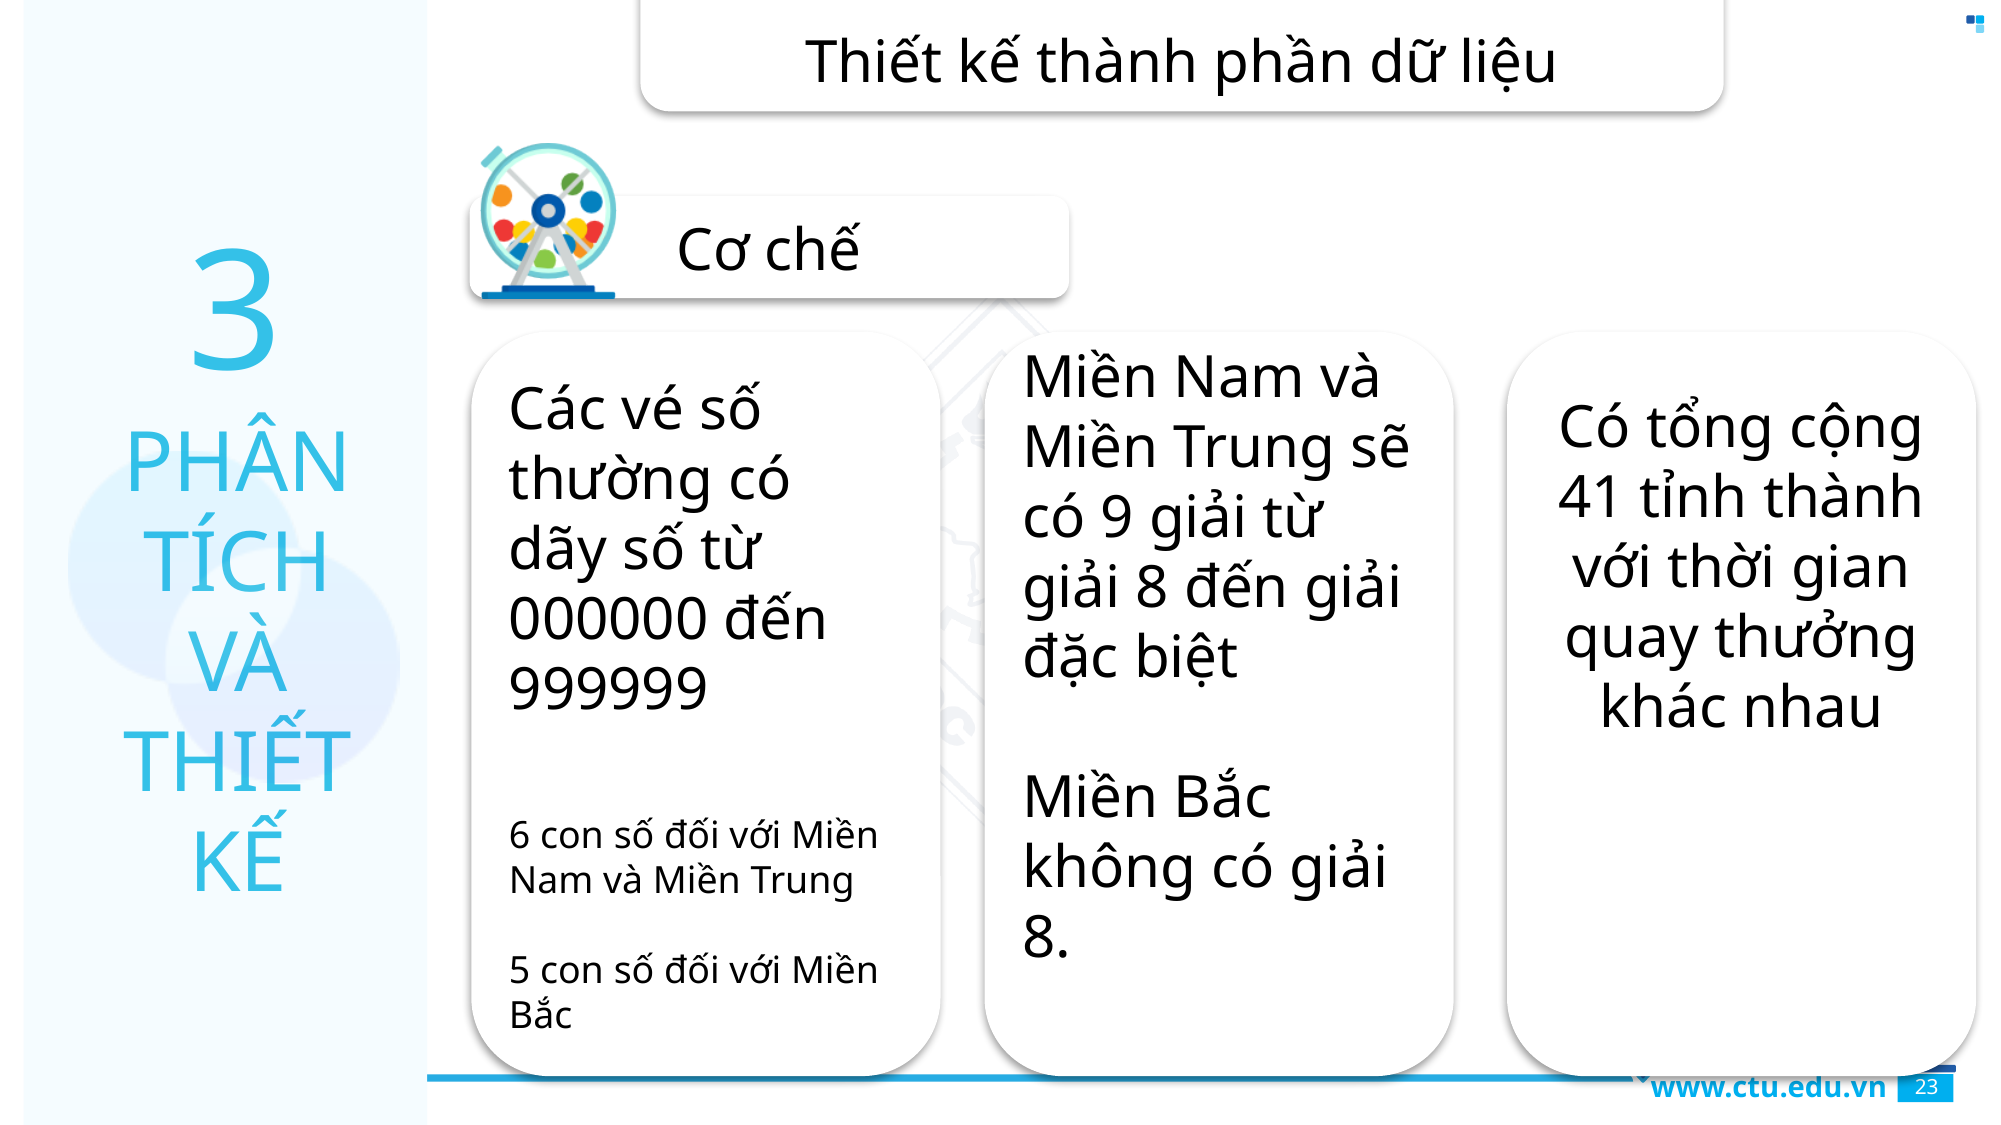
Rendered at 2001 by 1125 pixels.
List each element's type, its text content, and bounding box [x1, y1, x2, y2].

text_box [23, 0, 437, 1125]
text_box Miền Nam và Miền Trung sẽ có 9 giải từ giải 8 đến giải đặc biệt Miền Bắc không có giải 8. [983, 330, 1455, 1078]
text_box Thiết kế thành phần dữ liệu [639, 0, 1725, 113]
text_box Các vé số thường có dãy số từ 000000 đến 999999 6 con số đối với Miền Nam và Miền Trung 5 con số đối với Miền Bắc [470, 330, 942, 1078]
picture [471, 143, 626, 299]
text_box Có tổng cộng 41 tỉnh thành với thời gian quay thưởng khác nhau [1505, 330, 1978, 1078]
text_box Cơ chế [484, 194, 1071, 300]
